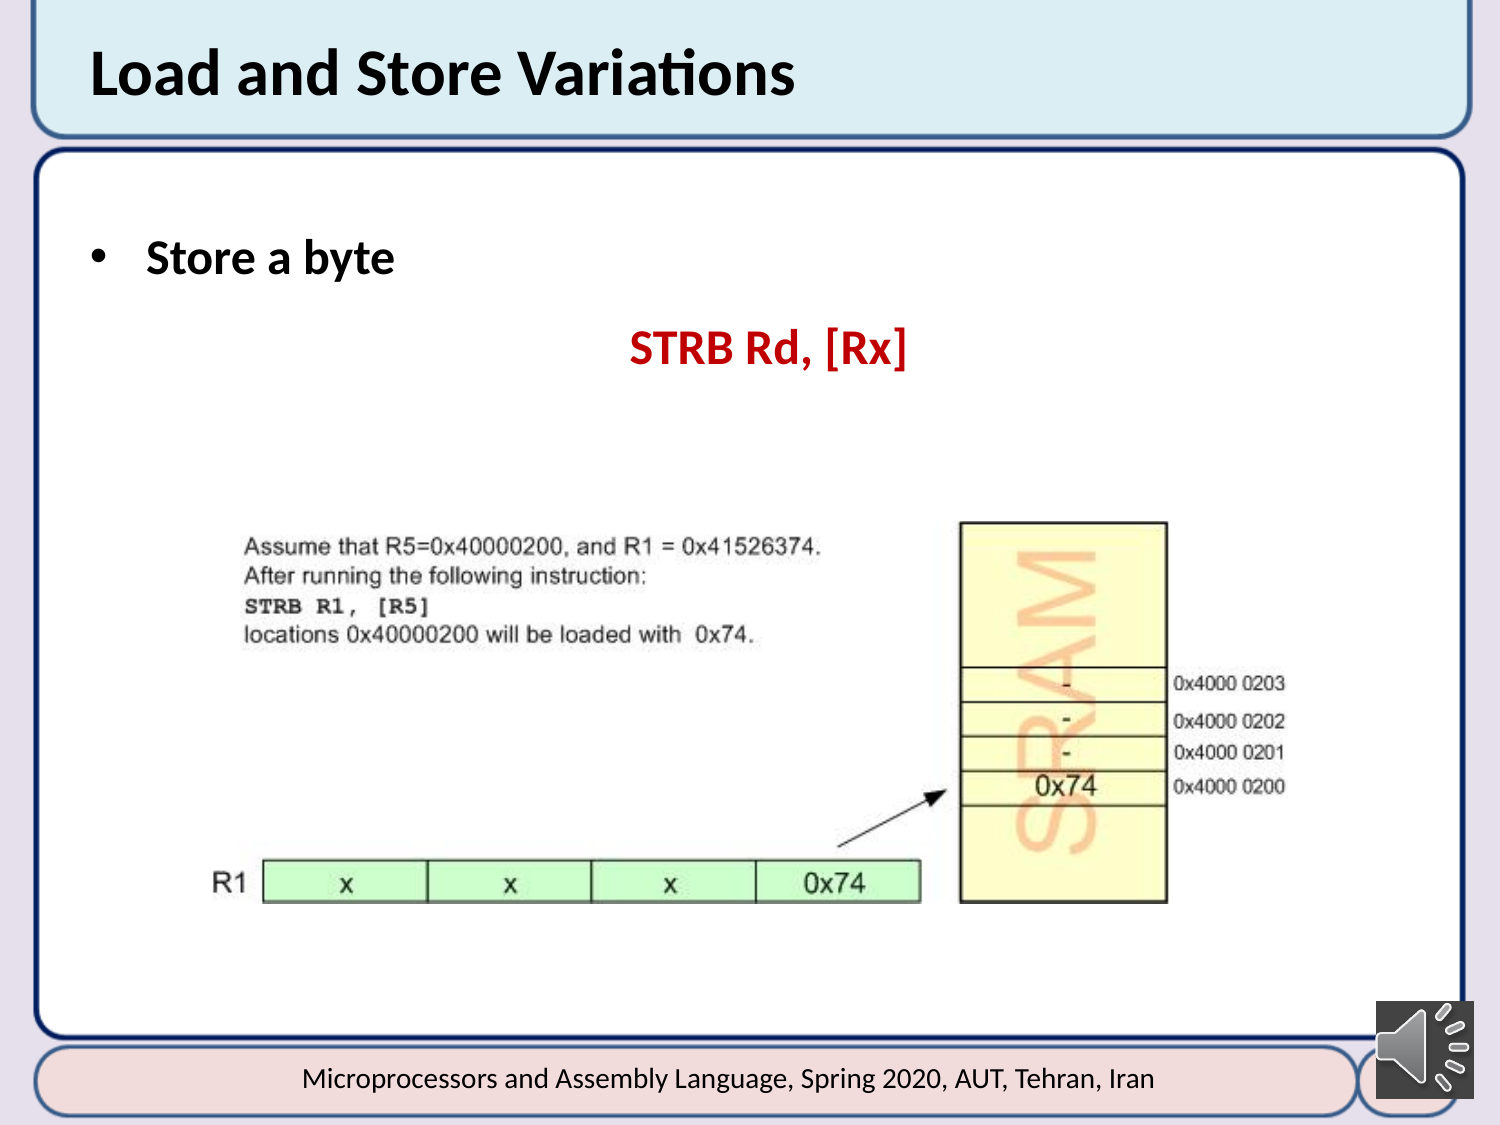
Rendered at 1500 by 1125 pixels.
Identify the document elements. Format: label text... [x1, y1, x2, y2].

text_box Microprocessors and Assembly Language, Spring 2020, AUT, Tehran, Iran [162, 1051, 1288, 1102]
slide_number 6 [1363, 1049, 1453, 1110]
title Load and Store Variations [75, 0, 1425, 138]
picture [0, 0, 1500, 1125]
text_box Store a byte STRB Rd, [Rx] [75, 187, 1463, 383]
